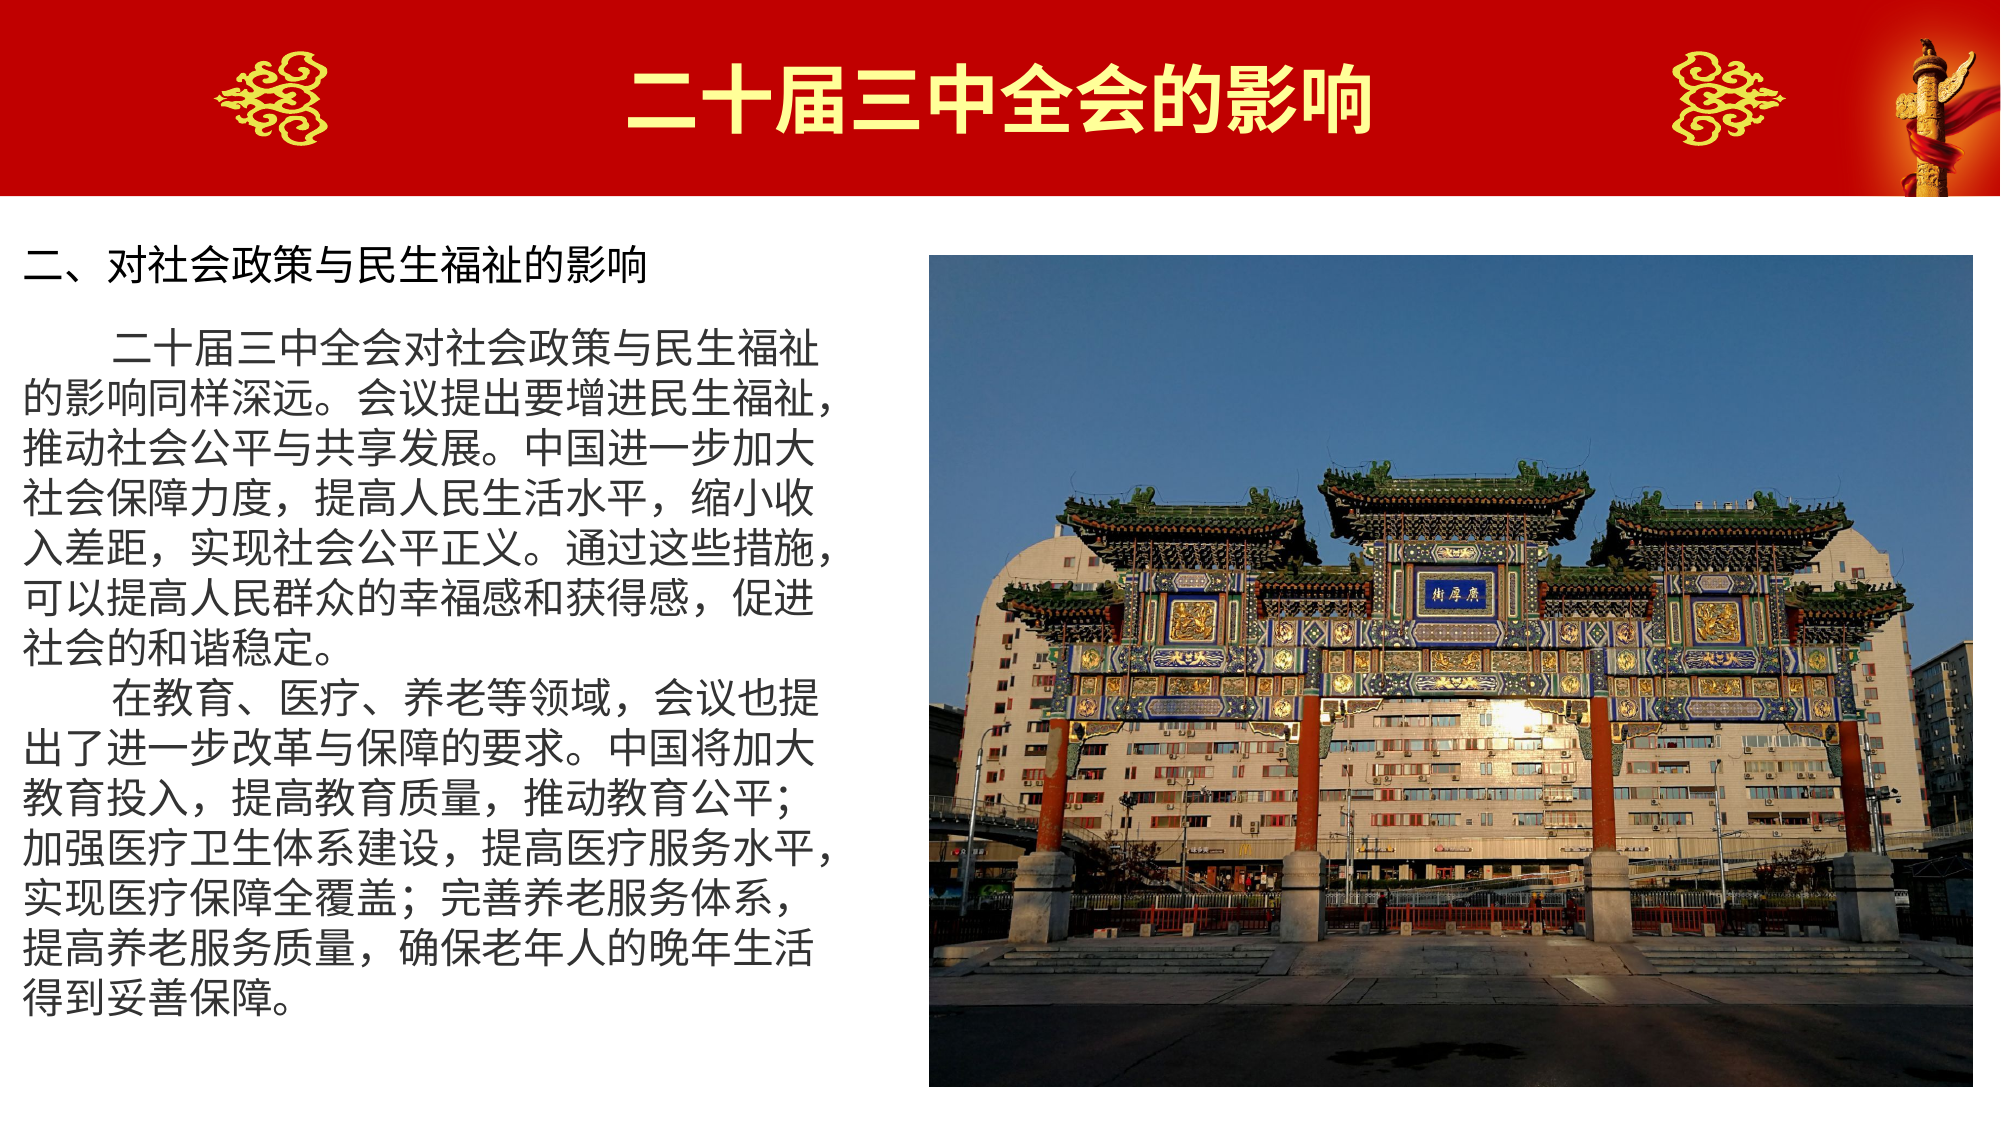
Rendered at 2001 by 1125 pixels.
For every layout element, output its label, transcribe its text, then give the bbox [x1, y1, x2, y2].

text_box 二十届三中全会对社会政策与民生福祉的影响同样深远。会议提出要增进民生福祉，推动社会公平与共享发展。中国进一步加大社会保障力度，提高人民生活水平，缩小收入差距，实现社会公平正义。通过这些措施，可以提高人民群众的幸福感和获得感，促进社会的和谐稳定。 在教育、医疗、养老等领域，会议也提出了进一步改革与保障的要求。中国将加大教育投入，提高教育质量，推动教育公平；加强医疗卫生体系建设，提高医疗服务水平，实现医疗保障全覆盖；完善养老服务体系，提高养老服务质量，确保老年人的晚年生活得到妥善保障。 [7, 314, 847, 1120]
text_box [213, 45, 1787, 151]
picture [1823, 0, 2001, 197]
text_box 二、对社会政策与民生福祉的影响 [7, 231, 1008, 297]
picture [928, 254, 1973, 1087]
text_box [0, 0, 1817, 198]
